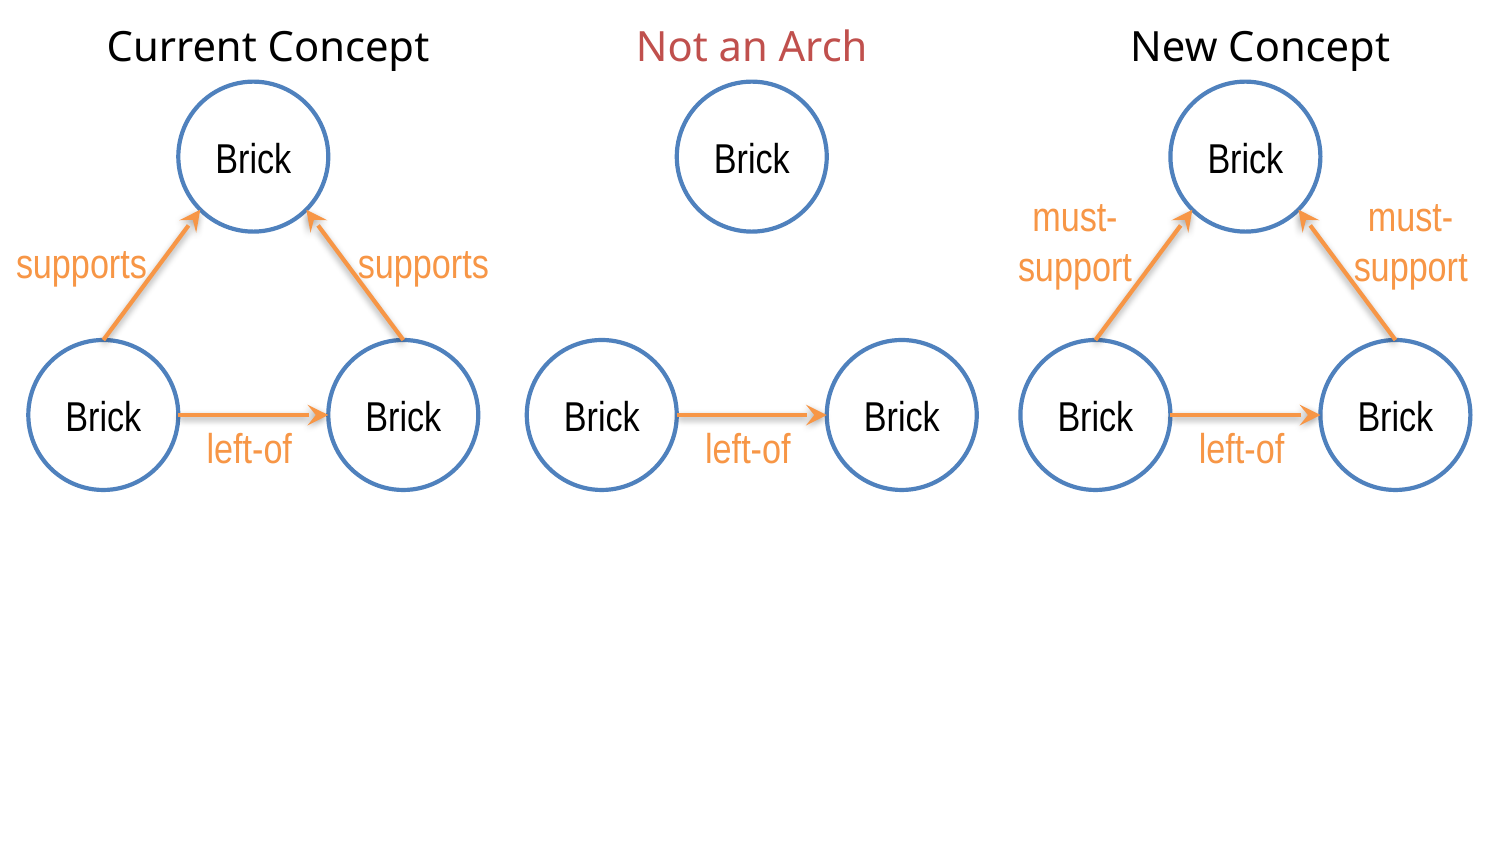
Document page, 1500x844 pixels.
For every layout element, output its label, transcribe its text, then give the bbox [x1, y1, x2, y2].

text_box Brick [26, 338, 181, 493]
text_box Not an Arch [526, 12, 977, 73]
text_box Brick [176, 79, 331, 234]
text_box New Concept [1020, 12, 1500, 73]
text_box left-of [1162, 414, 1321, 476]
text_box supports [1, 229, 97, 294]
text_box Current Concept [28, 12, 508, 73]
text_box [1298, 209, 1396, 341]
text_box must- support [1327, 182, 1494, 290]
text_box Brick [326, 338, 481, 493]
text_box Brick [674, 79, 829, 234]
text_box must- support [992, 182, 1158, 290]
text_box left-of [669, 414, 827, 476]
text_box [1095, 209, 1193, 341]
text_box Brick [1318, 338, 1473, 493]
text_box Brick [1168, 79, 1323, 234]
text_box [103, 209, 201, 341]
text_box Brick [1018, 338, 1173, 493]
text_box supports [407, 229, 504, 294]
text_box Brick [824, 337, 979, 493]
text_box left-of [170, 414, 329, 476]
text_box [306, 209, 404, 341]
text_box Brick [524, 337, 679, 493]
